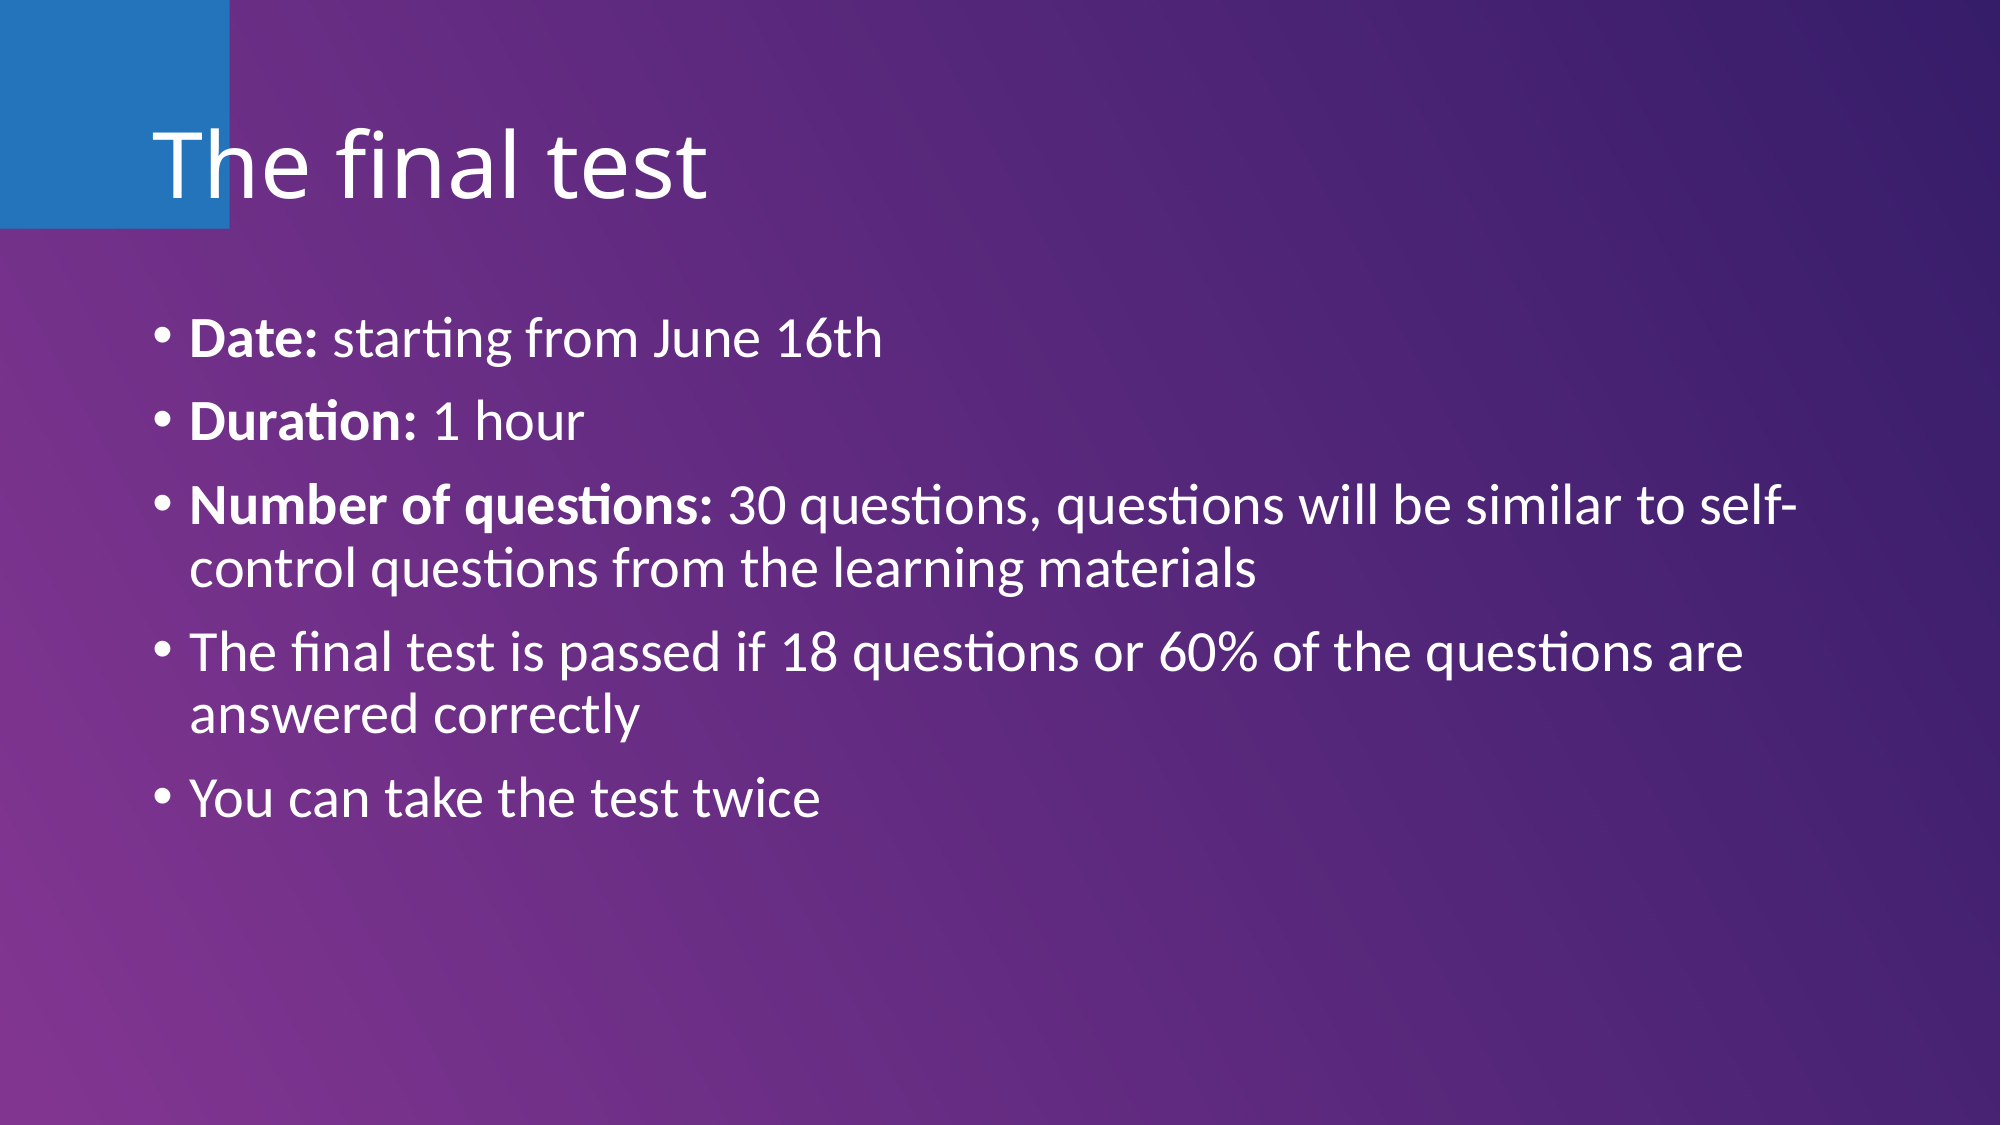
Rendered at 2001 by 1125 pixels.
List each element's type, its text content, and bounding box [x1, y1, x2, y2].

picture [0, 0, 2000, 1125]
title The final test [137, 59, 1863, 278]
list Date: starting from June 16th Duration: 1 hour Number of questions: 30 questions, questions will be similar to self-control questions from the learning materials The final test is passed if 18 questions or 60% of the questions are answered correctly You can take the test twice [137, 299, 1863, 1014]
